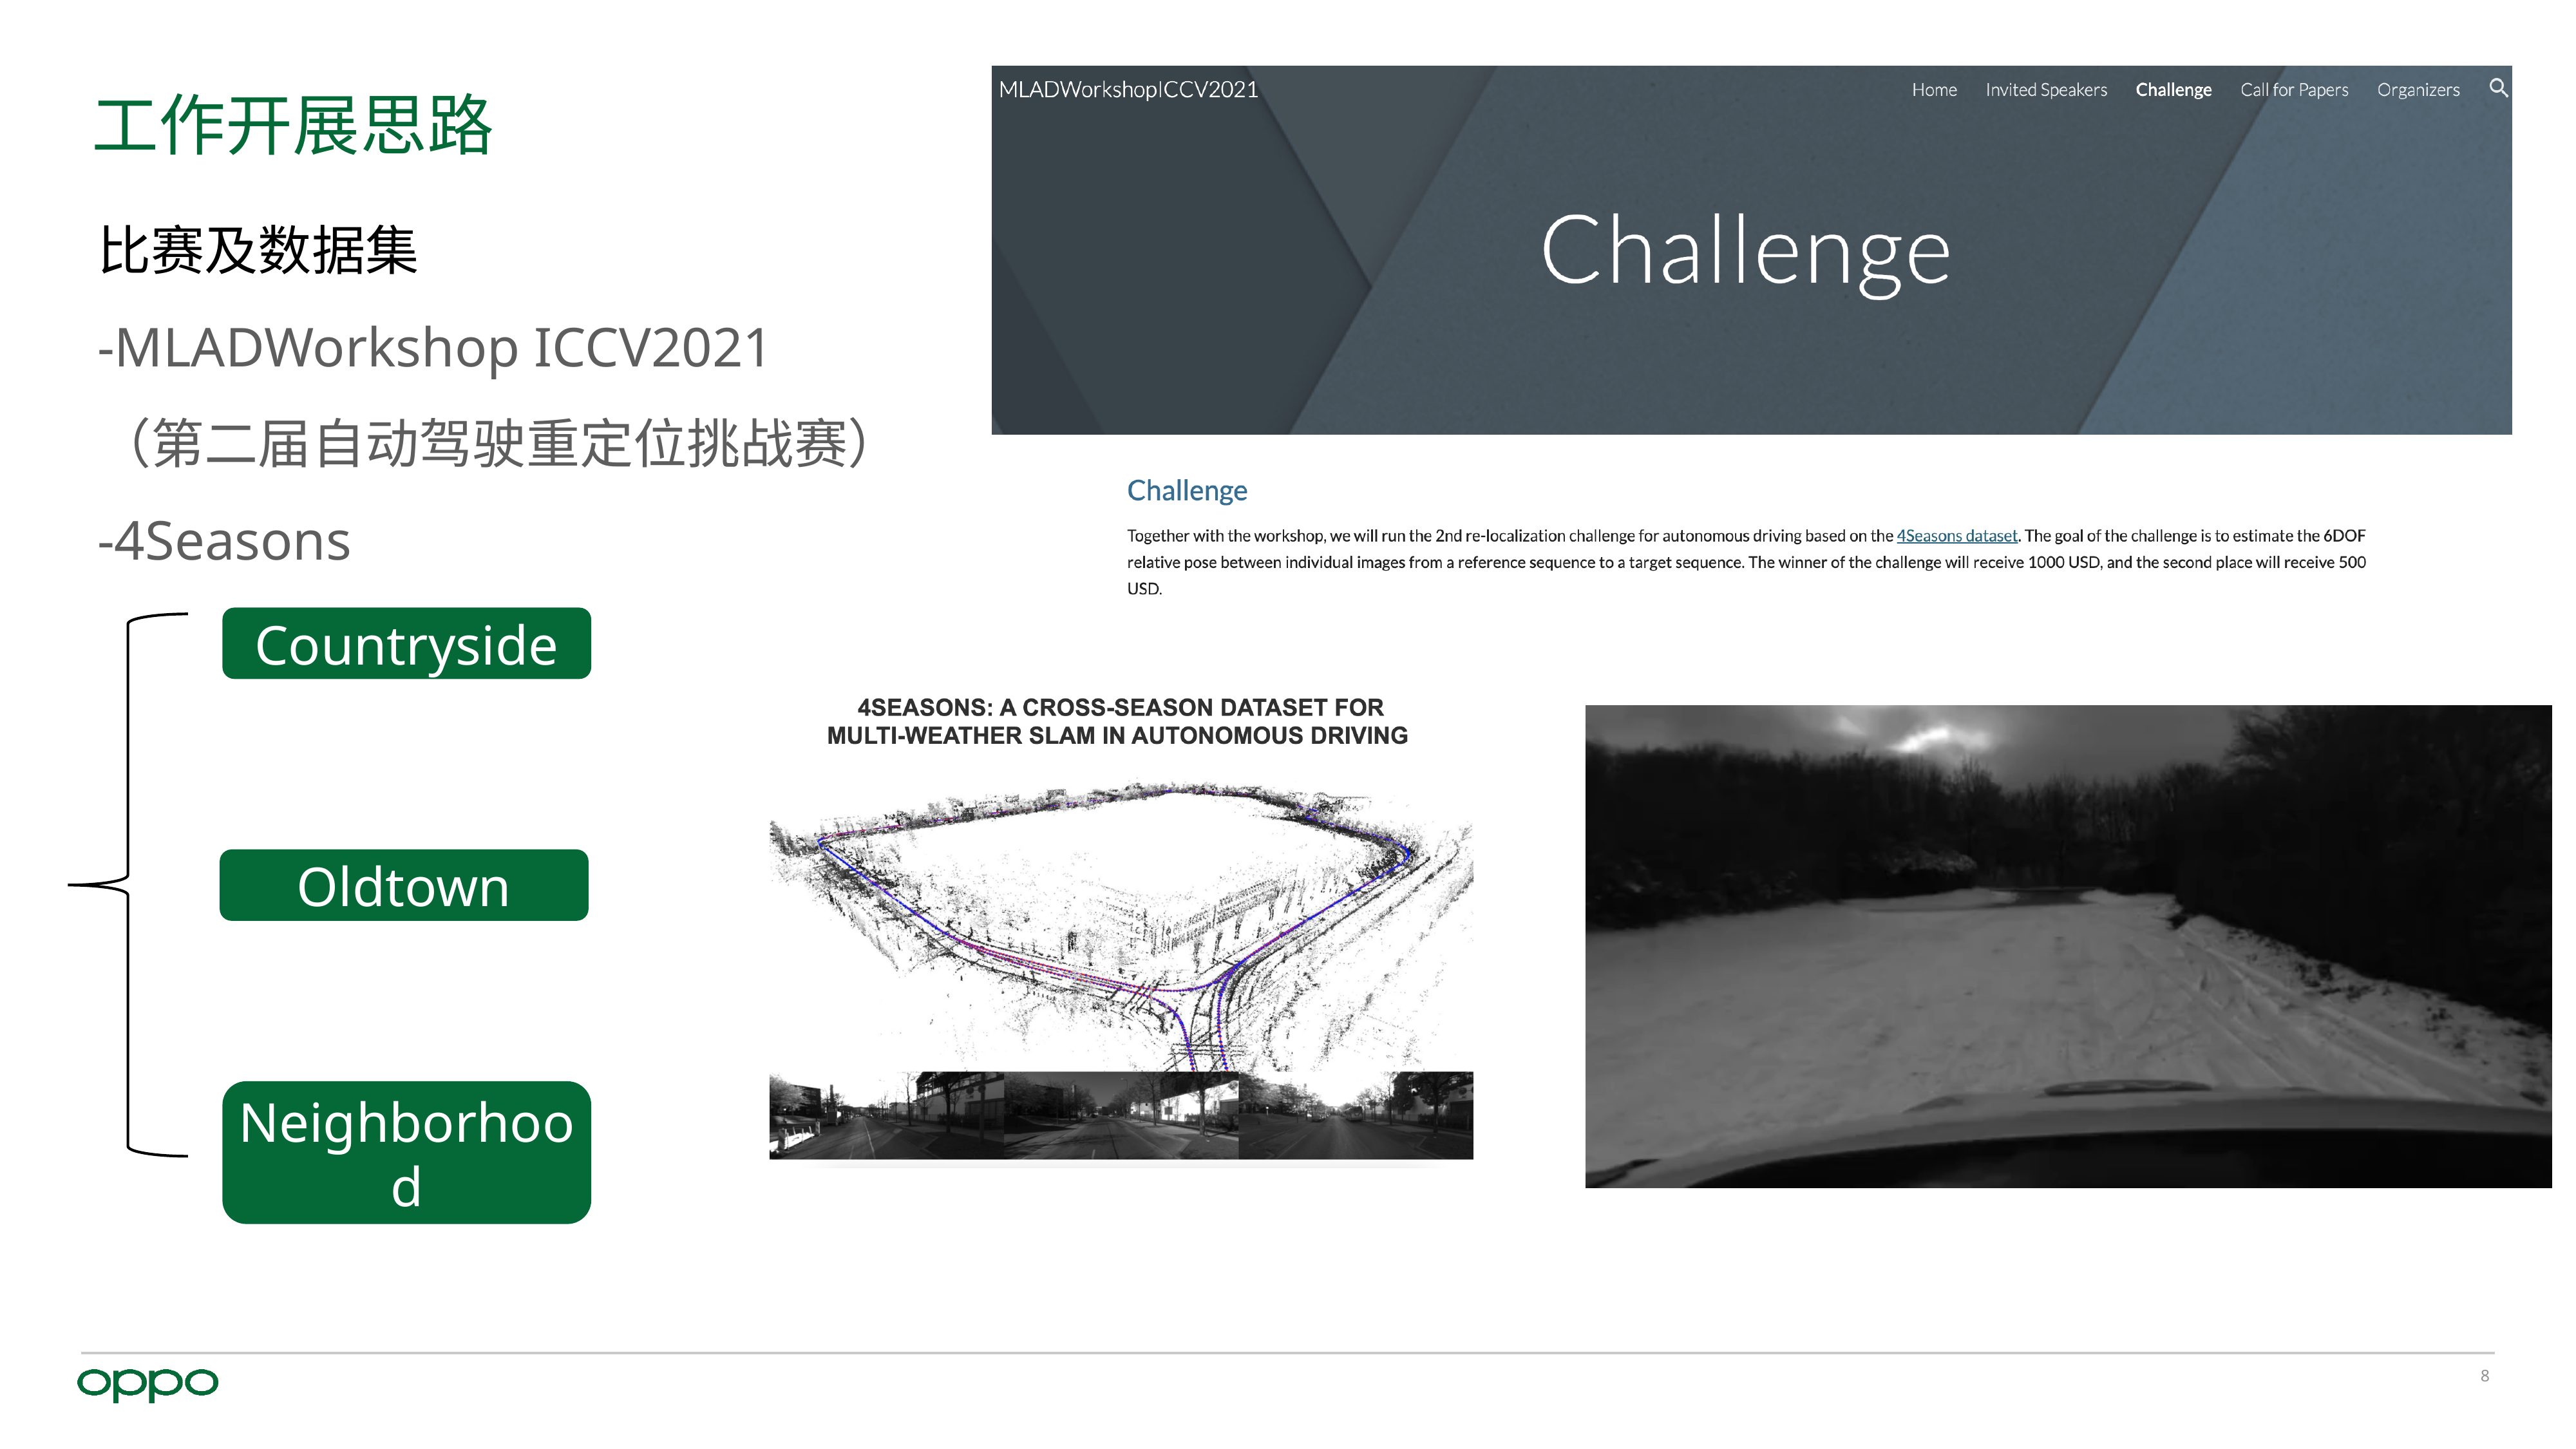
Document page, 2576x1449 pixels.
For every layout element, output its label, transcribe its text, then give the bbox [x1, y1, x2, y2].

picture [77, 1369, 218, 1403]
text_box Countryside [222, 607, 592, 679]
title 工作开展思路 [82, 66, 992, 180]
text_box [1585, 705, 2553, 1189]
text_box Oldtown [220, 849, 589, 921]
text_box [68, 614, 188, 1157]
picture [992, 66, 2512, 614]
text_box Neighborhood [222, 1081, 592, 1224]
list 比赛及数据集 -MLADWorkshop ICCV2021 （第二届自动驾驶重定位挑战赛） -4Seasons [88, 180, 929, 1321]
picture [726, 684, 1496, 1168]
